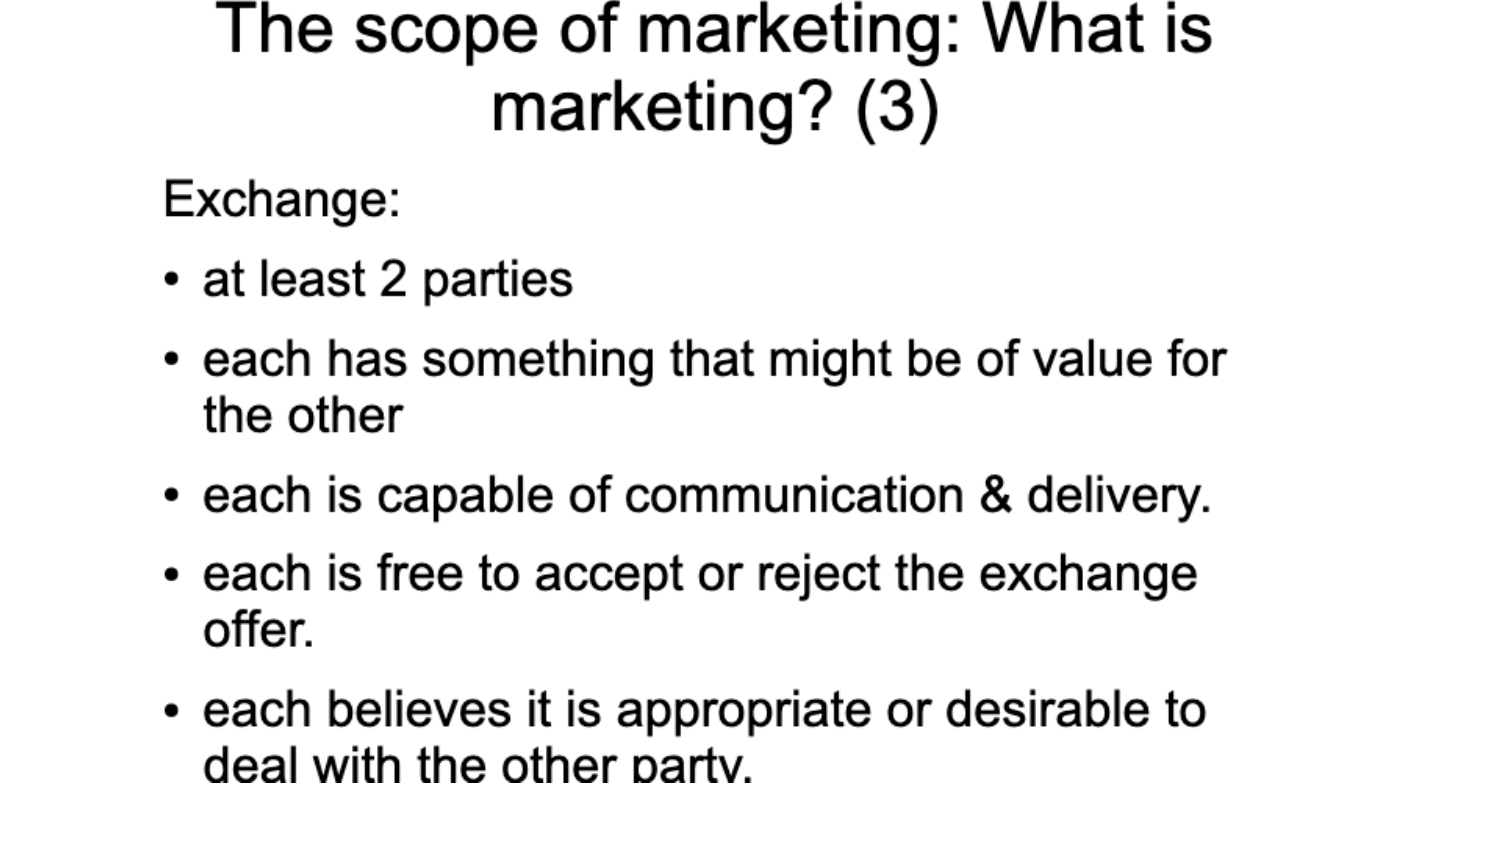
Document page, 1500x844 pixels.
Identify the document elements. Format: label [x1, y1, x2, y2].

picture [129, 0, 1280, 783]
